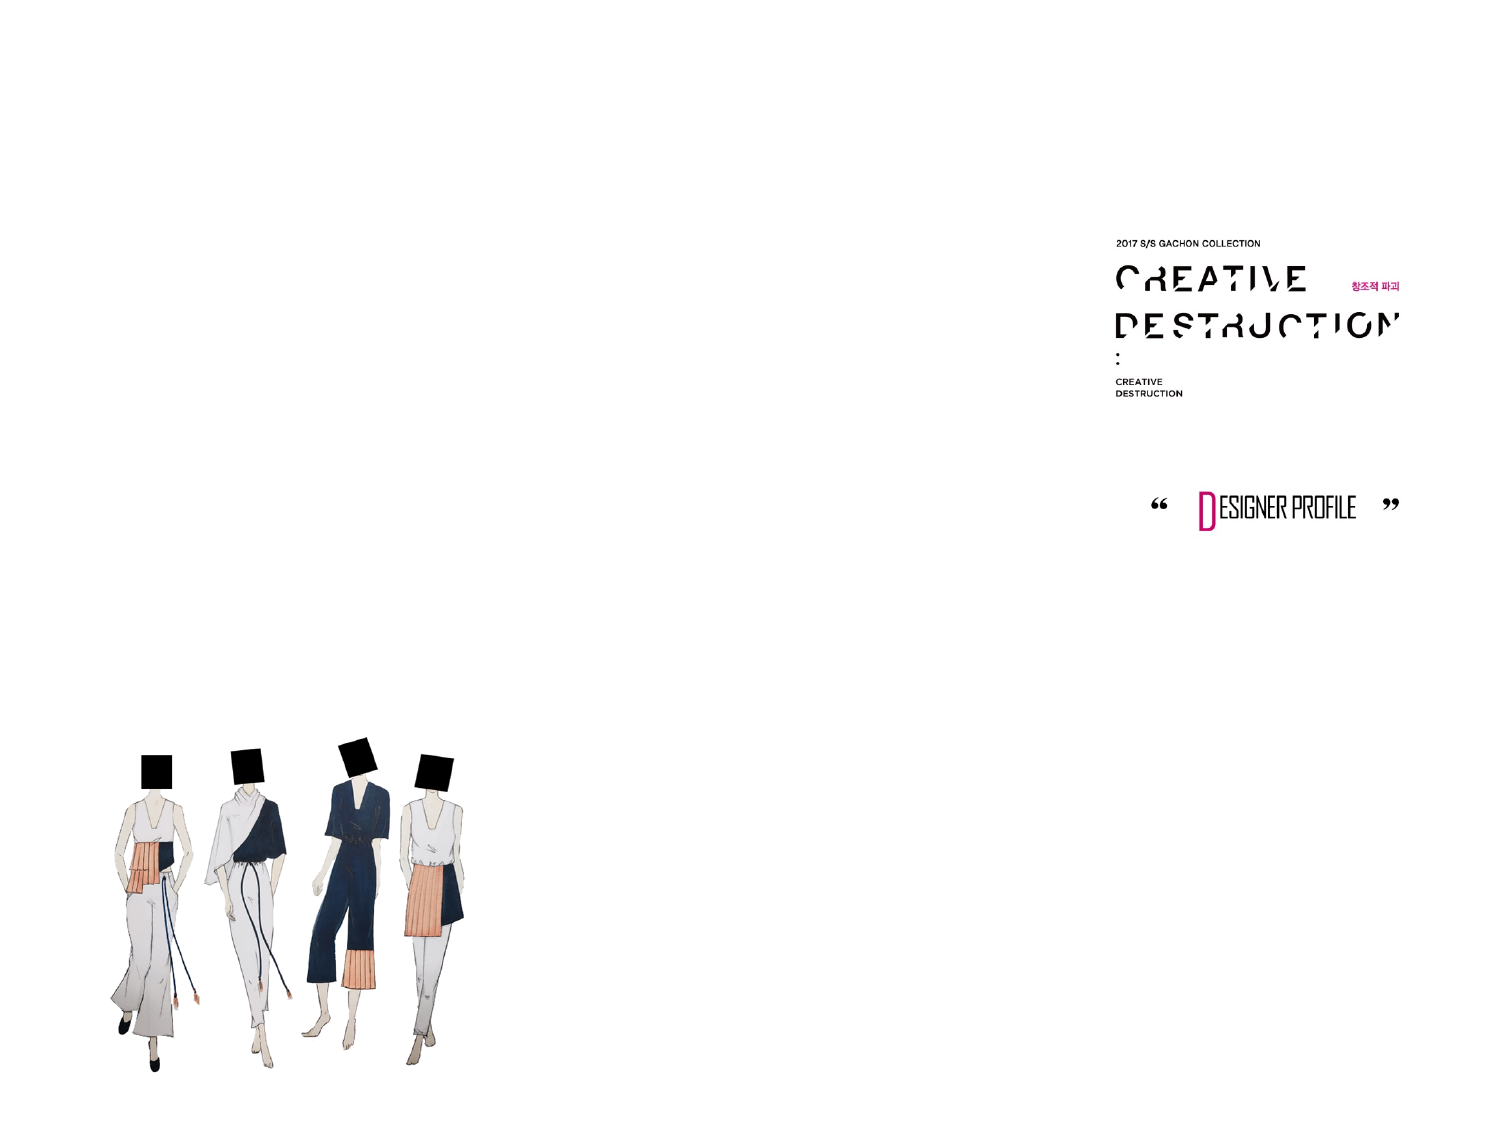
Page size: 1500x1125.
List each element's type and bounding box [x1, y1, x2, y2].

picture [64, 113, 1449, 1089]
